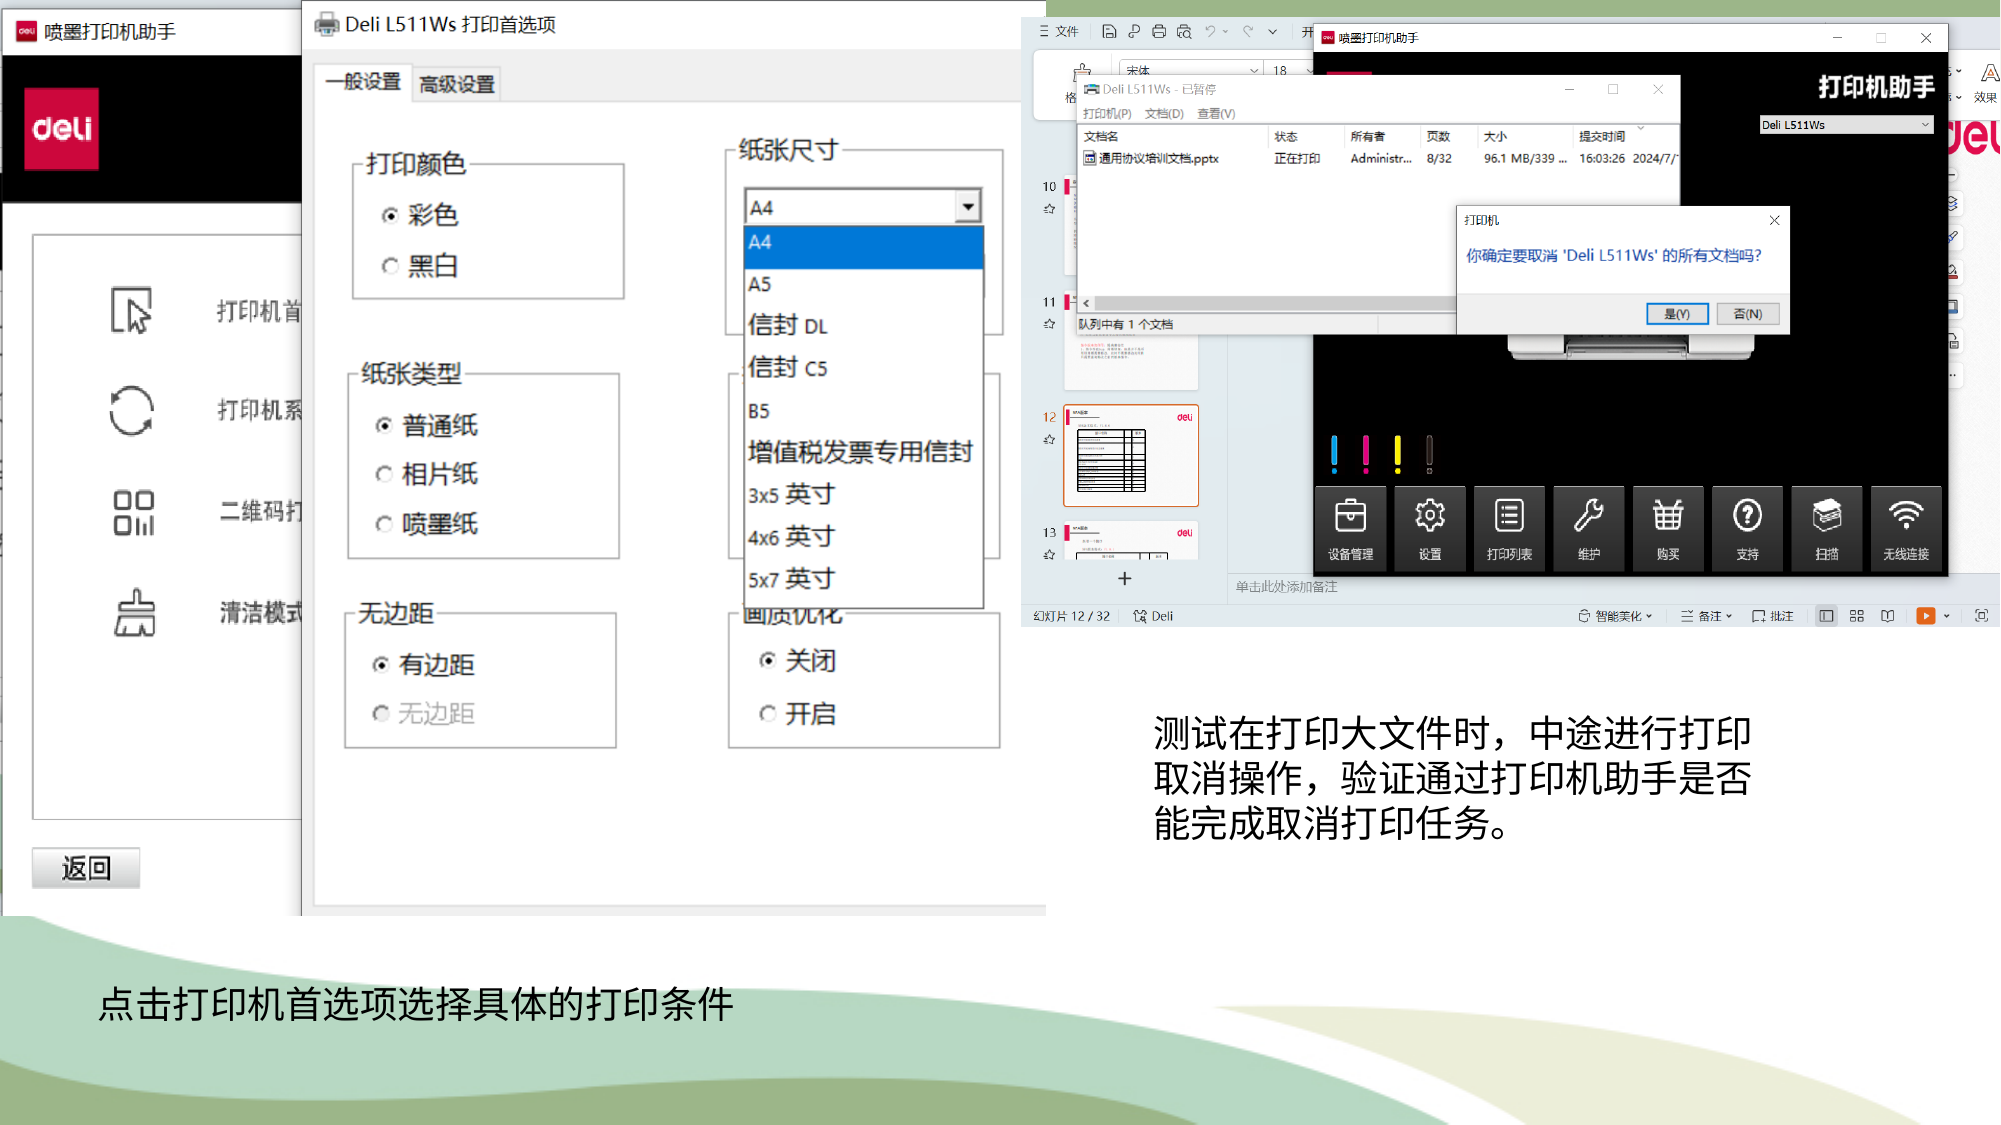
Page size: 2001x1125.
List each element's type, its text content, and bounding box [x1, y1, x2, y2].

picture [0, 0, 2001, 1125]
text_box 测试在打印大文件时，中途进行打印取消操作，验证通过打印机助手是否能完成取消打印任务。 [1138, 702, 1805, 853]
text_box 点击打印机首选项选择具体的打印条件 [82, 973, 992, 1034]
